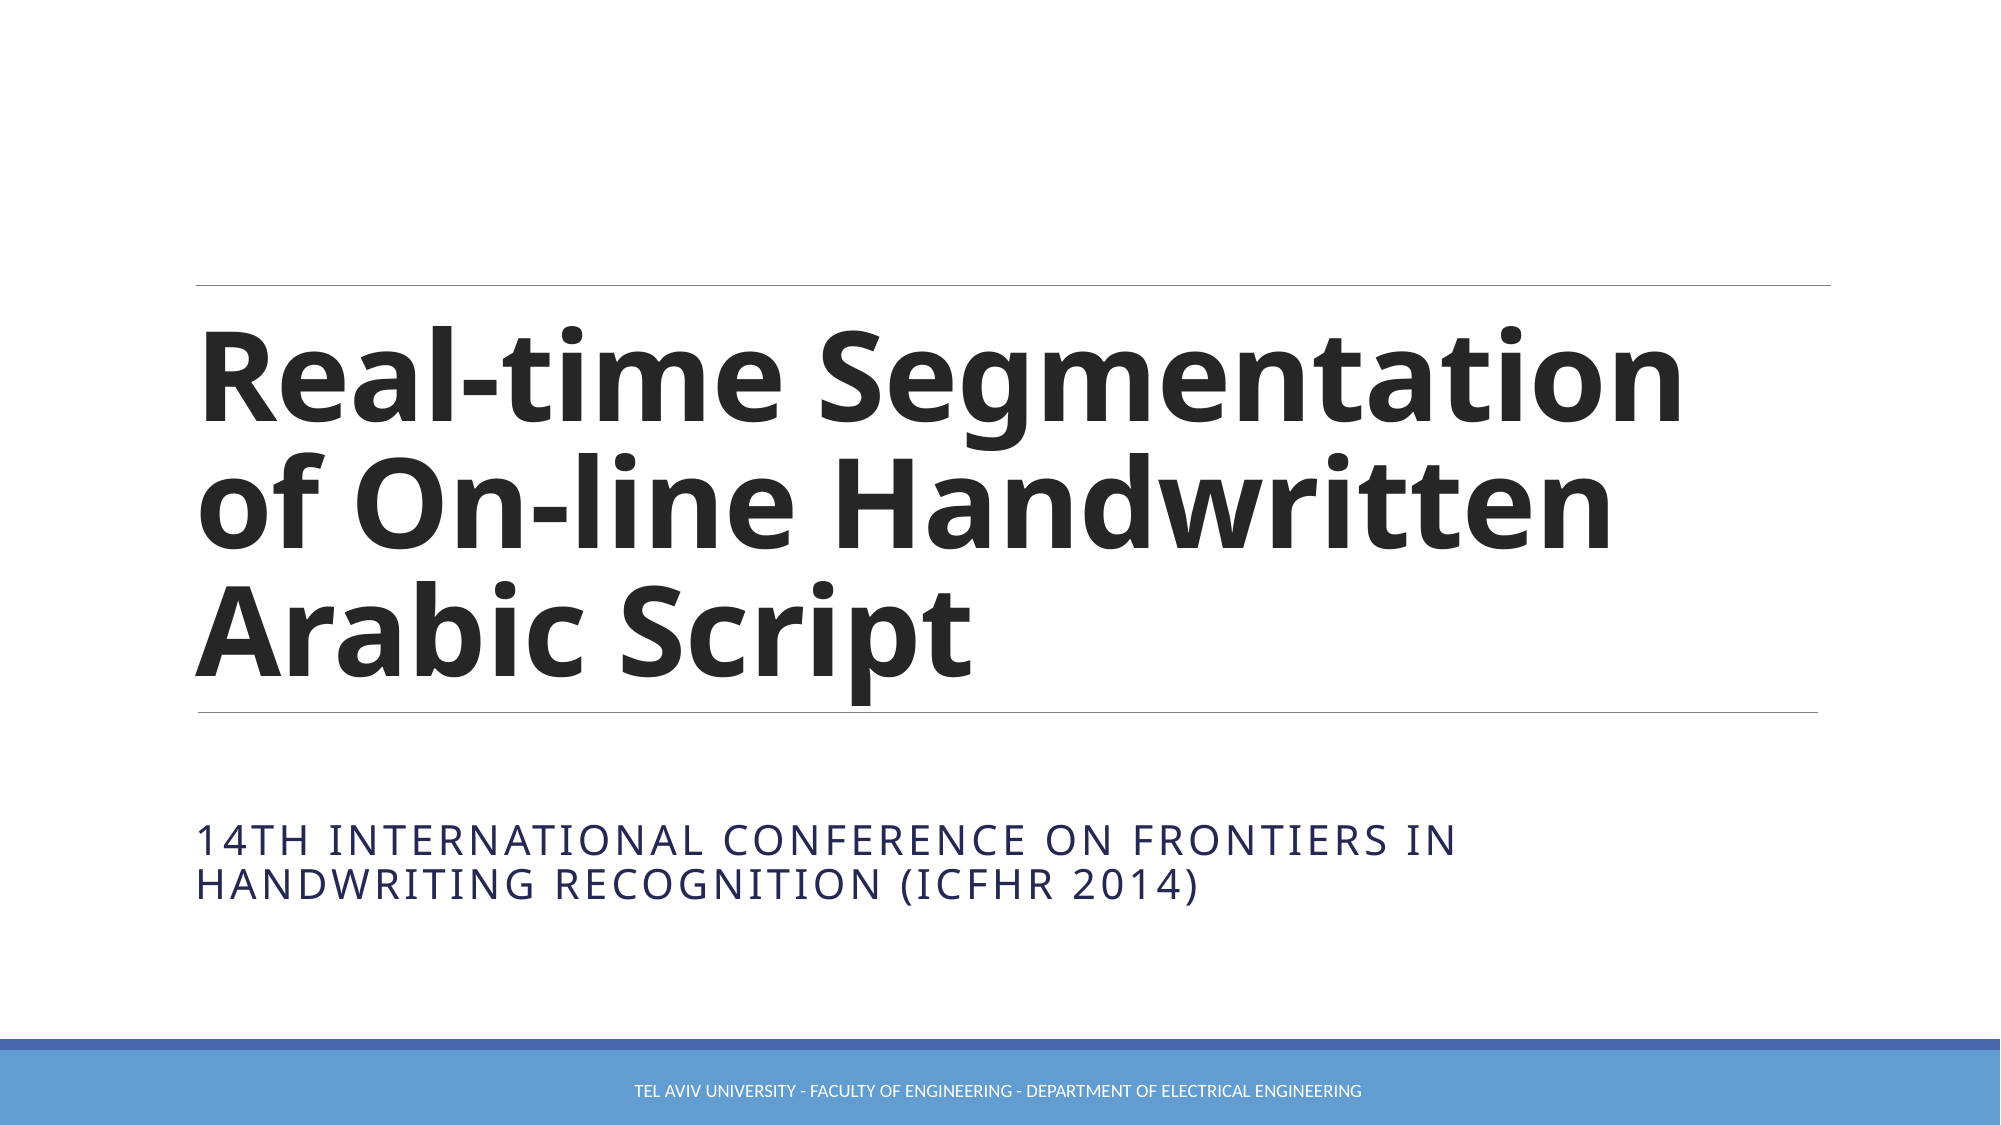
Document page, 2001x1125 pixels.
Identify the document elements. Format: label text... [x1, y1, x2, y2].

footer Tel Aviv University - Faculty of Engineering - Department of Electrical Engineering [604, 1059, 1396, 1120]
list 14th International Conference on Frontiers in Handwriting Recognition (ICFHR 2014) [180, 730, 1830, 918]
title Real-time Segmentation of On-line Handwritten Arabic Script [180, 124, 1830, 710]
